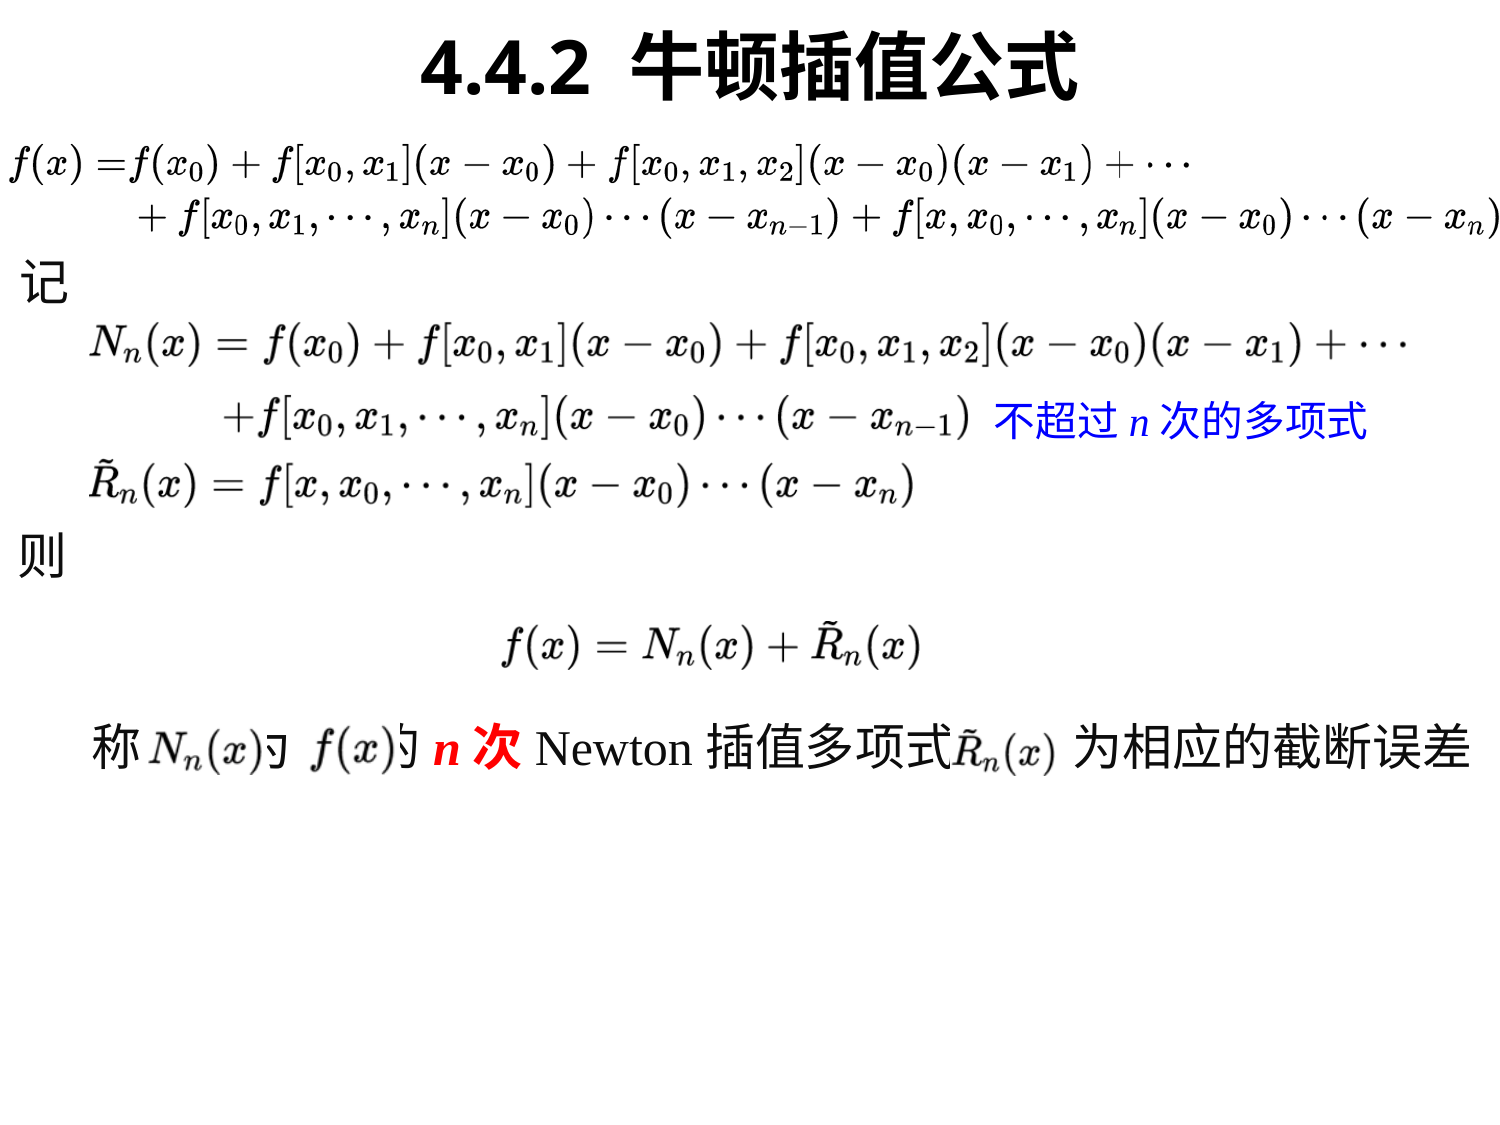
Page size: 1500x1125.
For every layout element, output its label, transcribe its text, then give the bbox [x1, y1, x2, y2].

text_box 称 为 的n次Newton插值多项式， 为相应的截断误差 [76, 708, 1488, 784]
picture [499, 621, 925, 670]
text_box 则 [2, 517, 83, 593]
picture [301, 722, 400, 780]
title 4.4.2 牛顿插值公式 [280, 34, 1220, 107]
picture [89, 456, 917, 511]
picture [1, 137, 1500, 244]
picture [218, 393, 971, 444]
picture [147, 720, 267, 776]
picture [89, 316, 1415, 371]
picture [950, 727, 1056, 776]
text_box 不超过n次的多项式 [978, 387, 1384, 453]
text_box 记 [4, 244, 85, 319]
